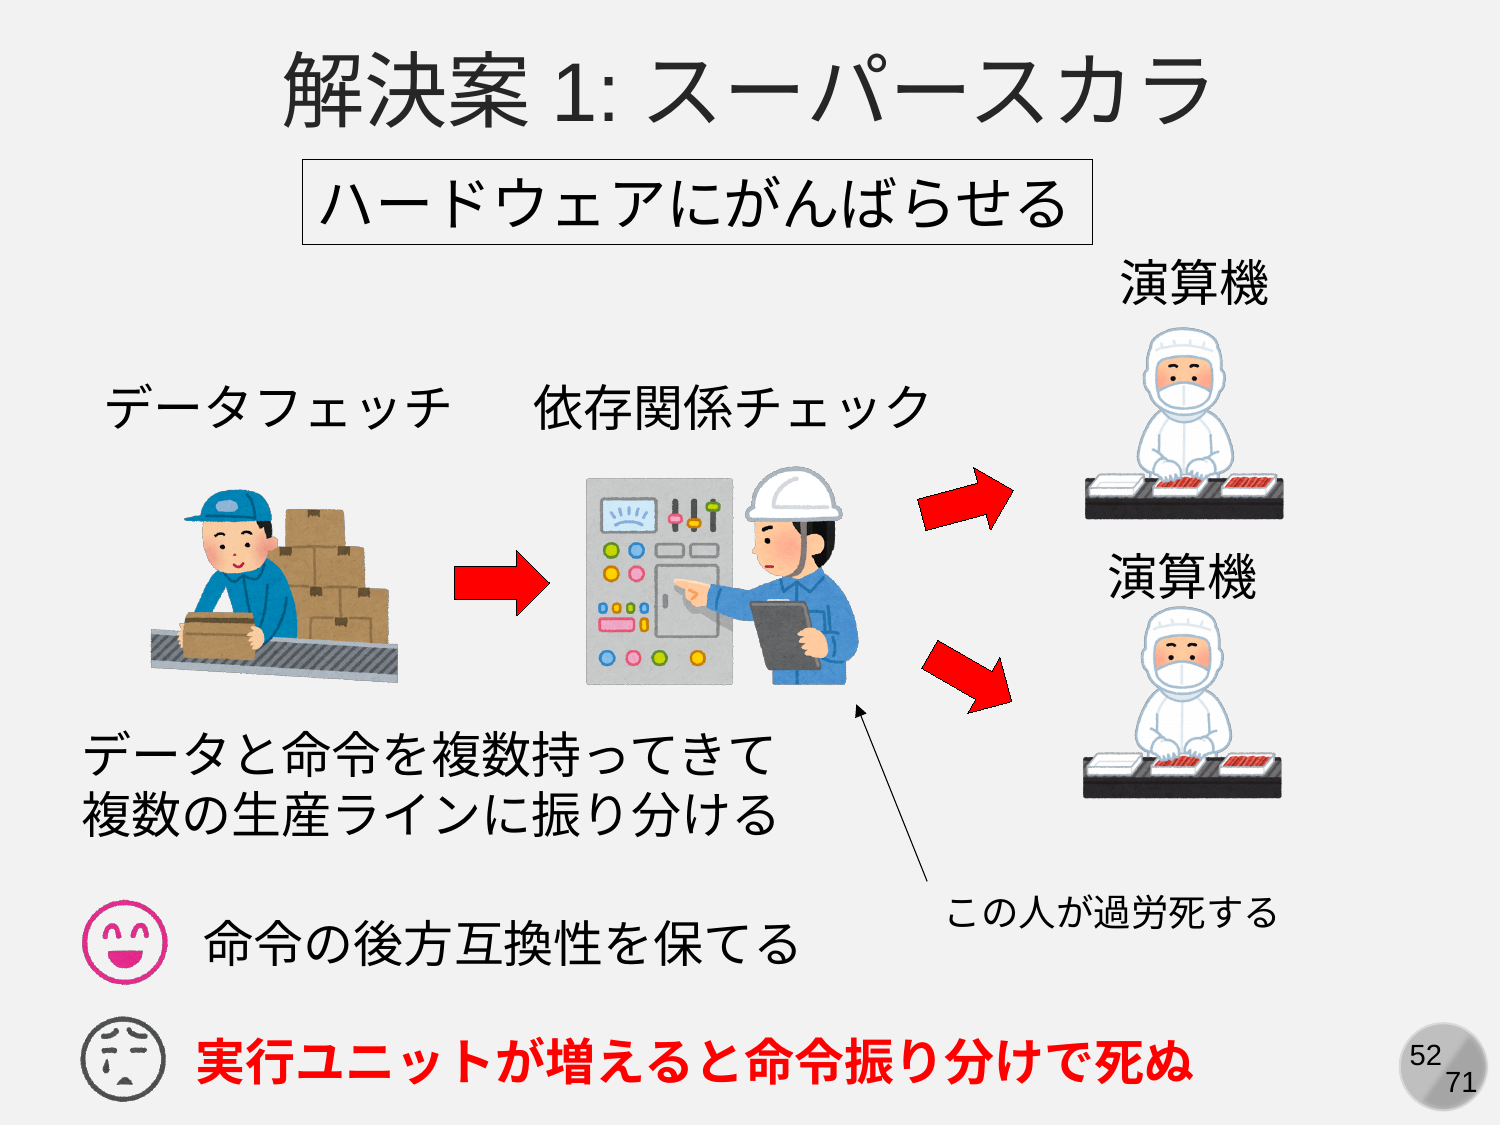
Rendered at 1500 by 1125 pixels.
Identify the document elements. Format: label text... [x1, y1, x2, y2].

text_box 依存関係チェック [518, 368, 949, 444]
text_box この人が過労死する [929, 881, 1297, 942]
list 解決案1:スーパースカラ [0, 31, 1500, 155]
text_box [856, 704, 928, 882]
text_box 実行ユニットが増えると命令振り分けで死ぬ [181, 1023, 1341, 1098]
picture [1077, 313, 1293, 529]
picture [579, 454, 864, 700]
picture [141, 453, 405, 718]
text_box データフェッチ [88, 368, 491, 444]
picture [75, 1012, 172, 1107]
text_box ハードウェアにがんばらせる [302, 159, 1093, 245]
text_box 演算機 [1093, 537, 1273, 592]
text_box [917, 467, 1014, 531]
text_box 演算機 [1104, 244, 1285, 313]
text_box 命令の後方互換性を保てる [172, 905, 963, 980]
picture [1075, 592, 1291, 808]
text_box データと命令を複数持ってきて 複数の生産ラインに振り分ける [66, 715, 797, 851]
text_box [921, 640, 1012, 714]
picture [75, 894, 172, 988]
text_box [454, 550, 550, 616]
